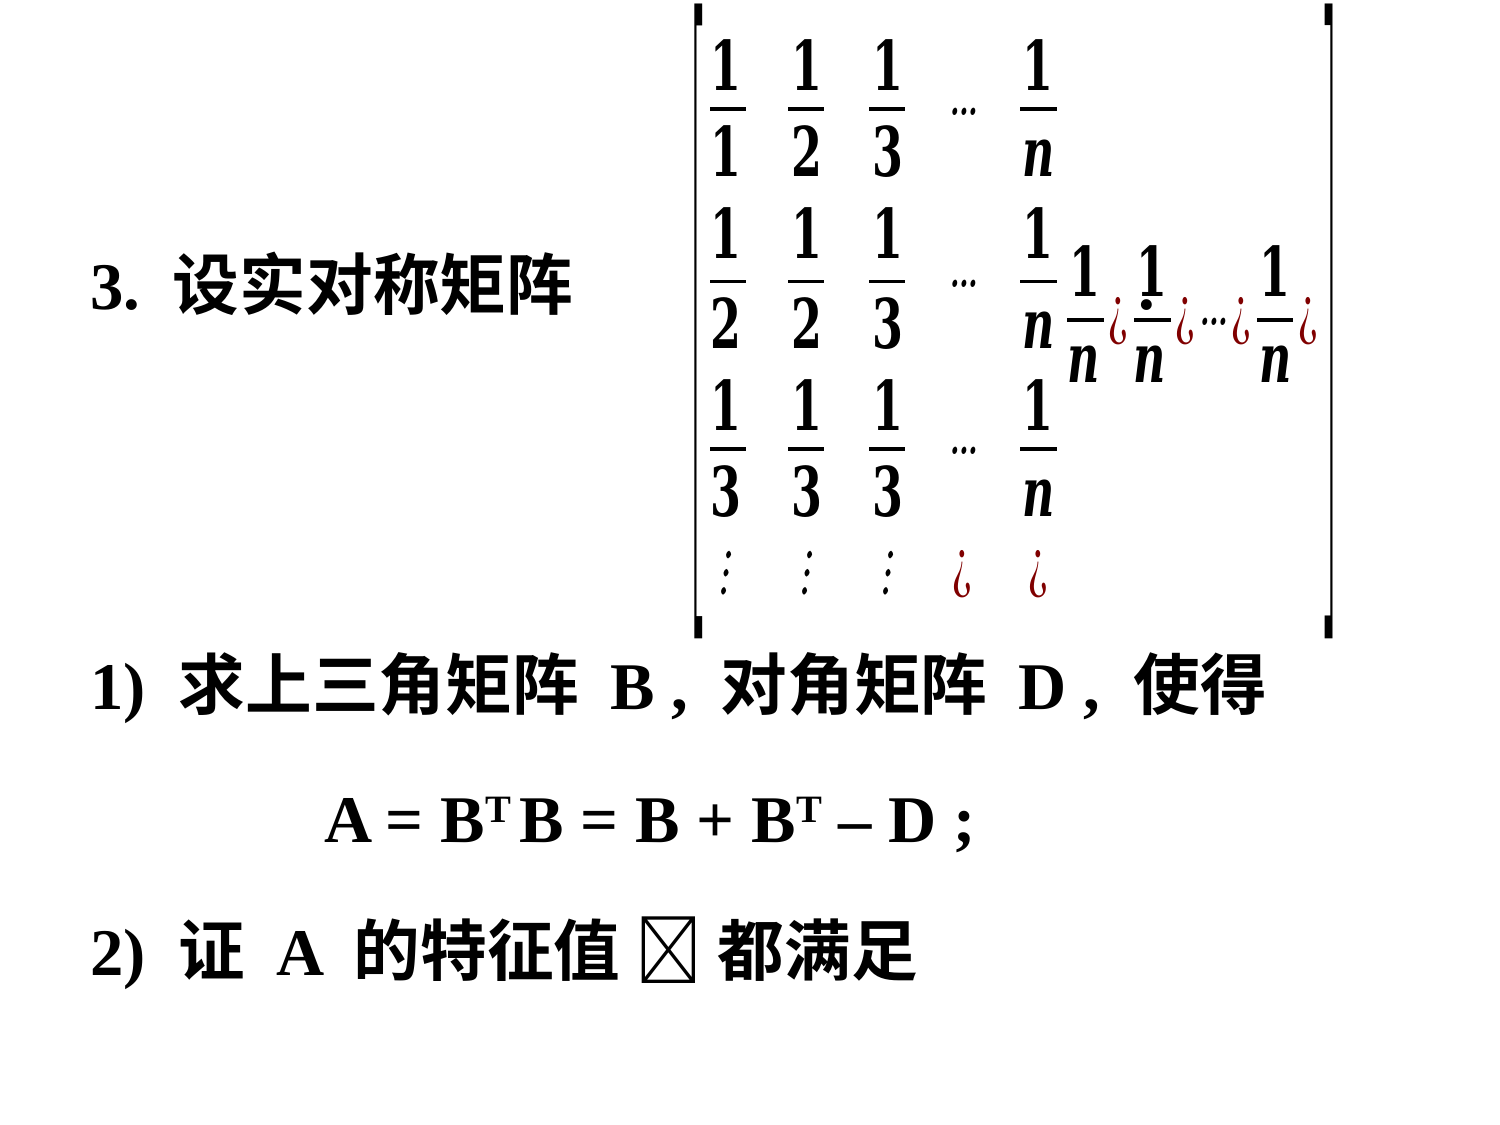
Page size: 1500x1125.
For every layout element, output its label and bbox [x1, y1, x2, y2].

text_box [0, 0, 1500, 75]
